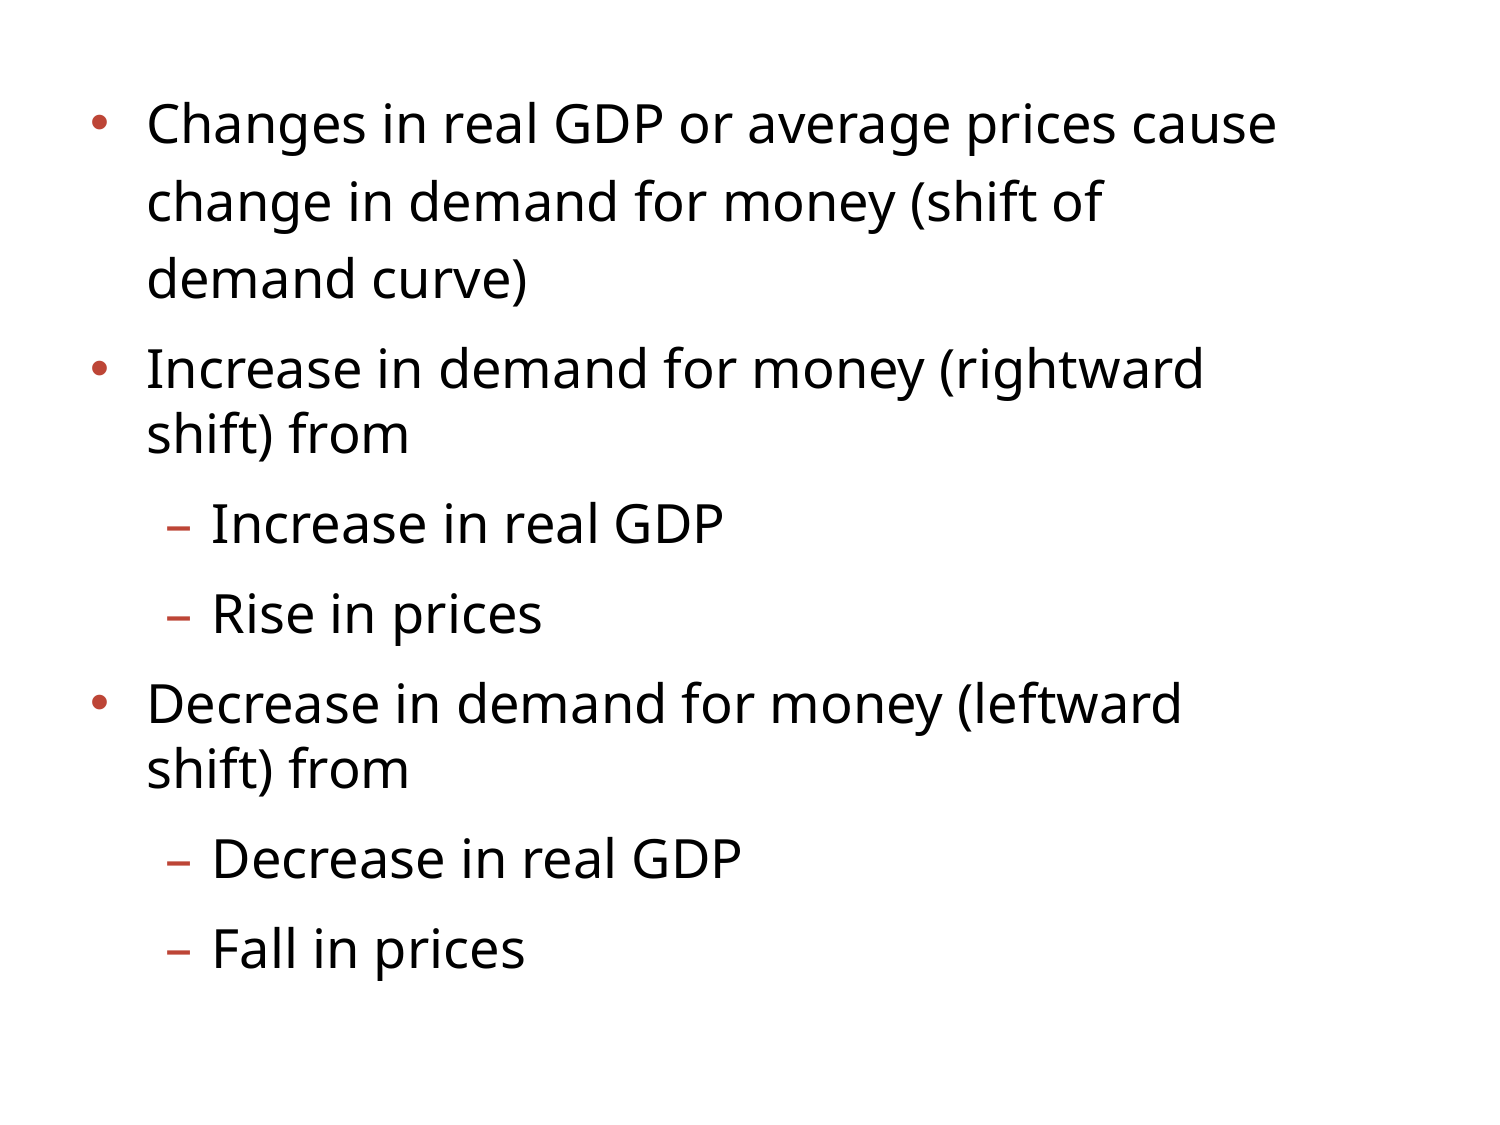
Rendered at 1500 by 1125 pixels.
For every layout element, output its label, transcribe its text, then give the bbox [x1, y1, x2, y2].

list Changes in real GDP or average prices cause change in demand for money (shift of demand curve) Increase in demand for money (rightward shift) from Increase in real GDP Rise in prices Decrease in demand for money (leftward shift) from Decrease in real GDP Fall in prices [75, 68, 1327, 996]
